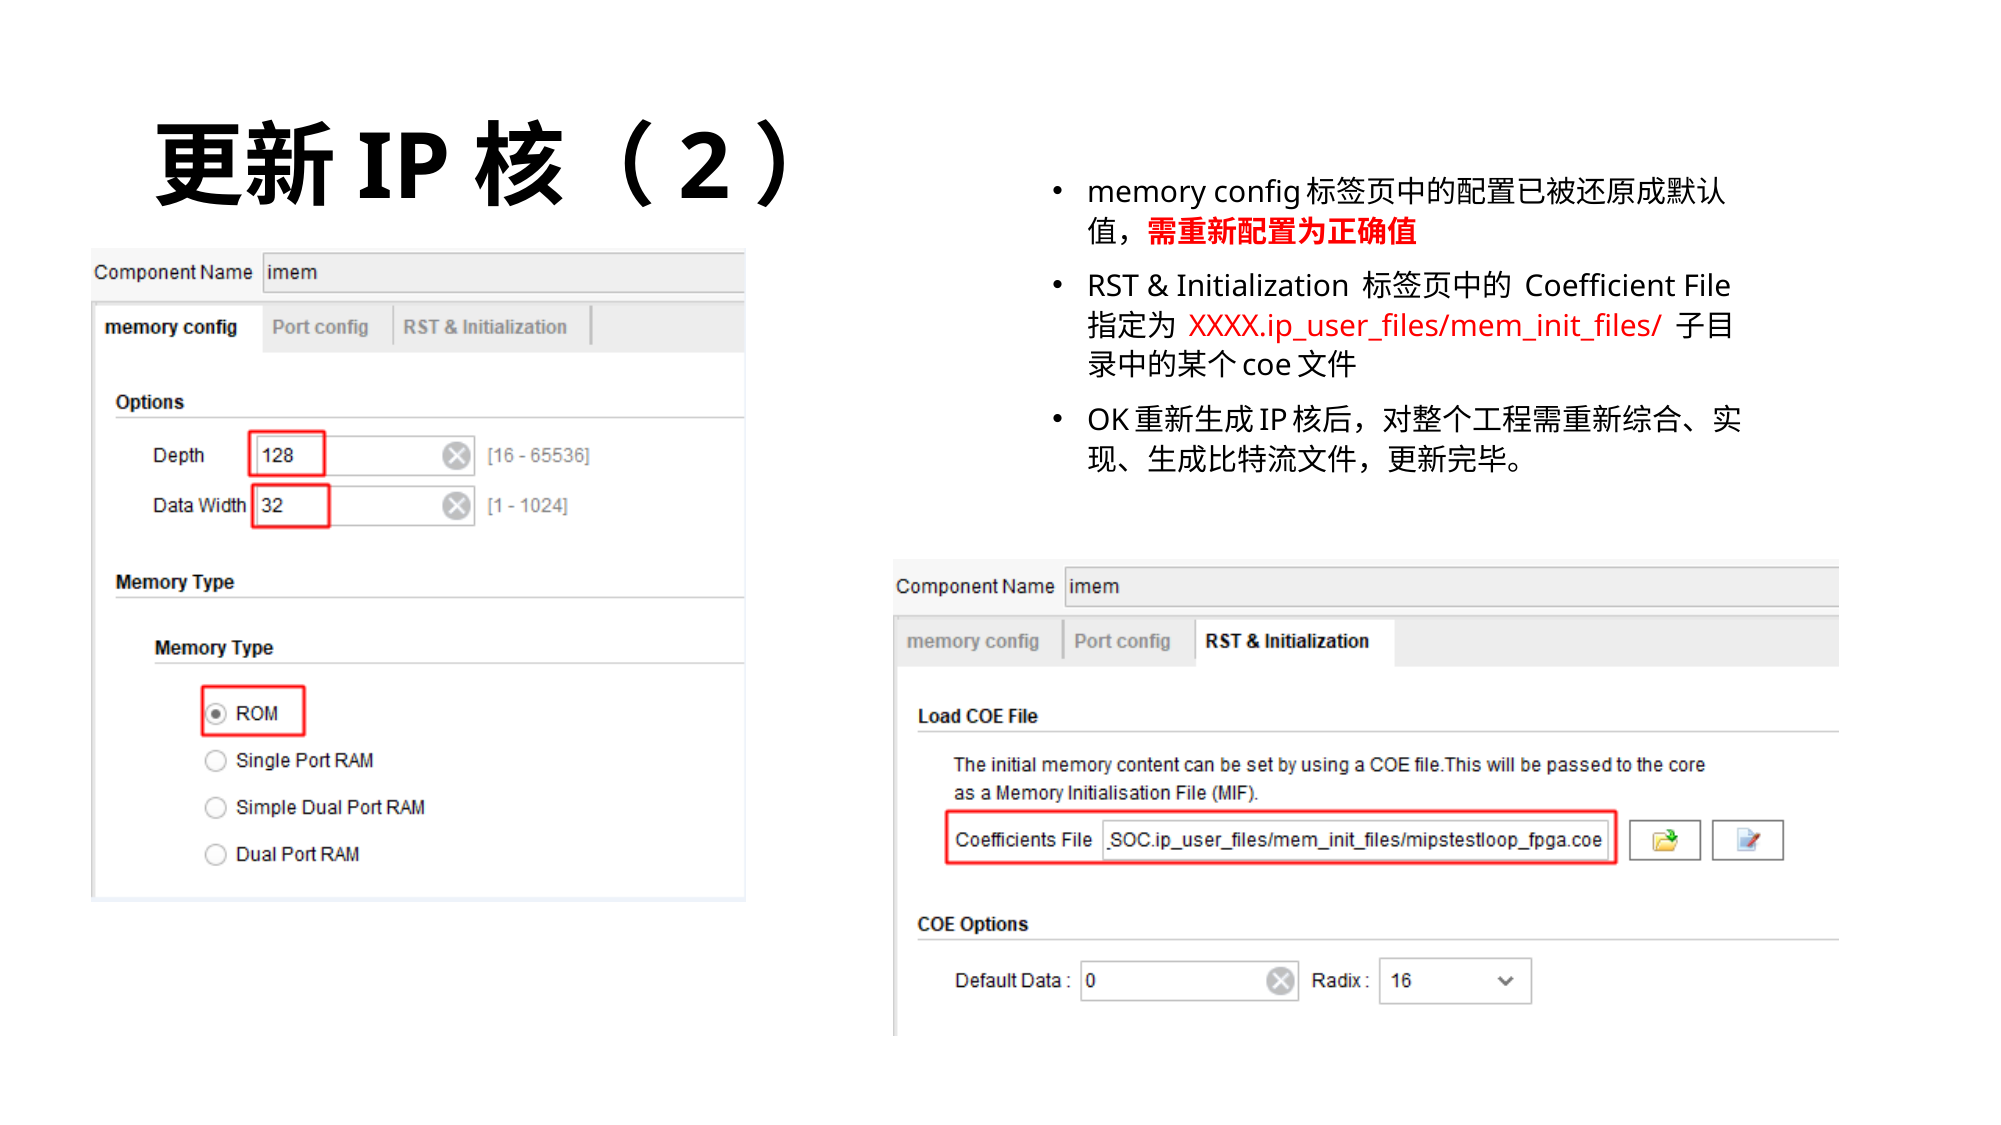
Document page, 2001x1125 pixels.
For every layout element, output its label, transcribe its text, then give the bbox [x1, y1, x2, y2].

title 更新IP核（2） [137, 59, 1863, 278]
text_box memory config标签页中的配置已被还原成默认值，需重新配置为正确值 RST & Initialization 标签页中的 Coefficient File 指定为 XXXX.ip_user_files/mem_init_files/ 子目录中的某个coe文件 OK重新生成IP核后，对整个工程需重新综合、实现、生成比特流文件，更新完毕。 [1037, 161, 1765, 519]
picture [893, 558, 1839, 1036]
picture [91, 248, 746, 902]
